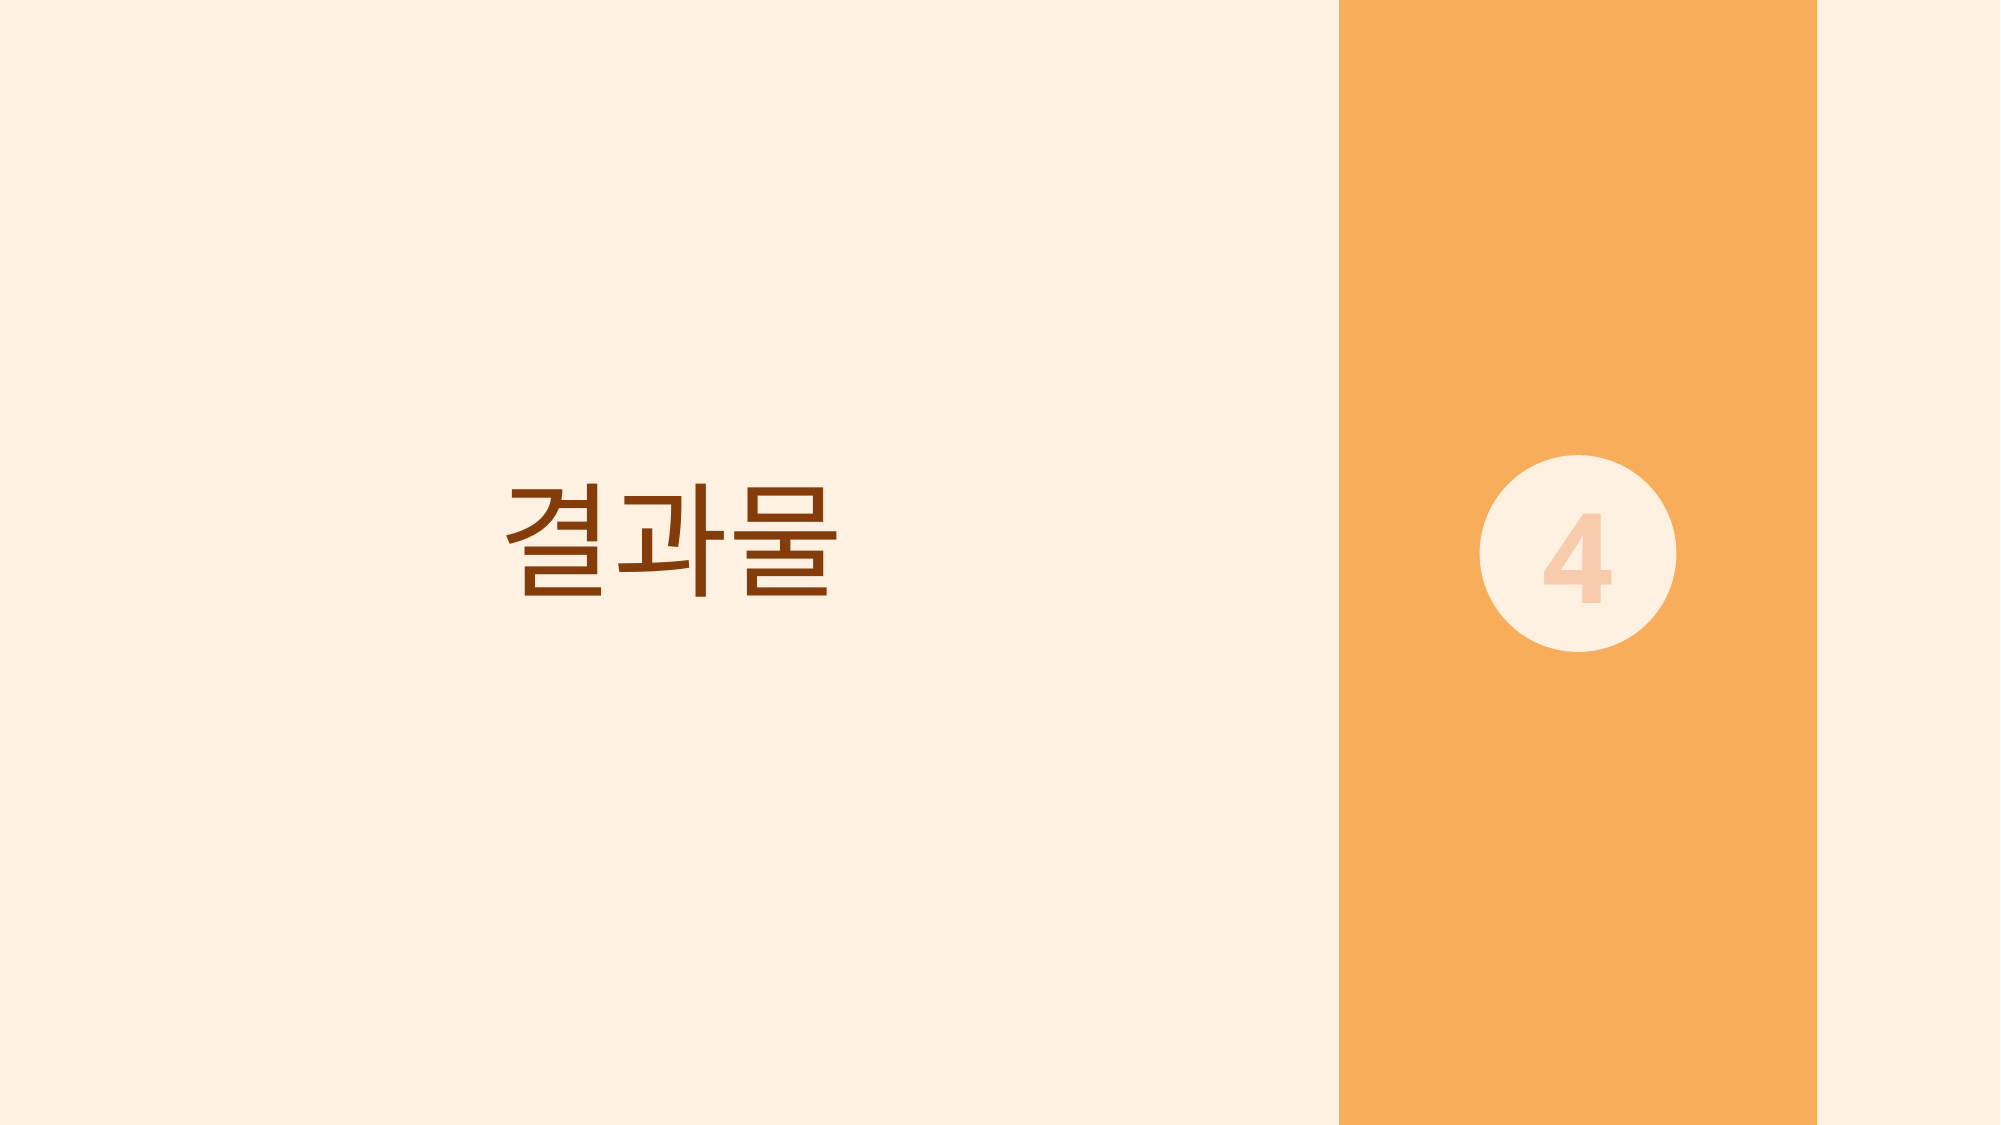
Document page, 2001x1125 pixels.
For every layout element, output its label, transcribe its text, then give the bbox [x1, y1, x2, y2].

text_box [1338, 0, 1818, 1125]
text_box 결과물 [483, 455, 1378, 620]
text_box 4 [1478, 454, 1678, 653]
